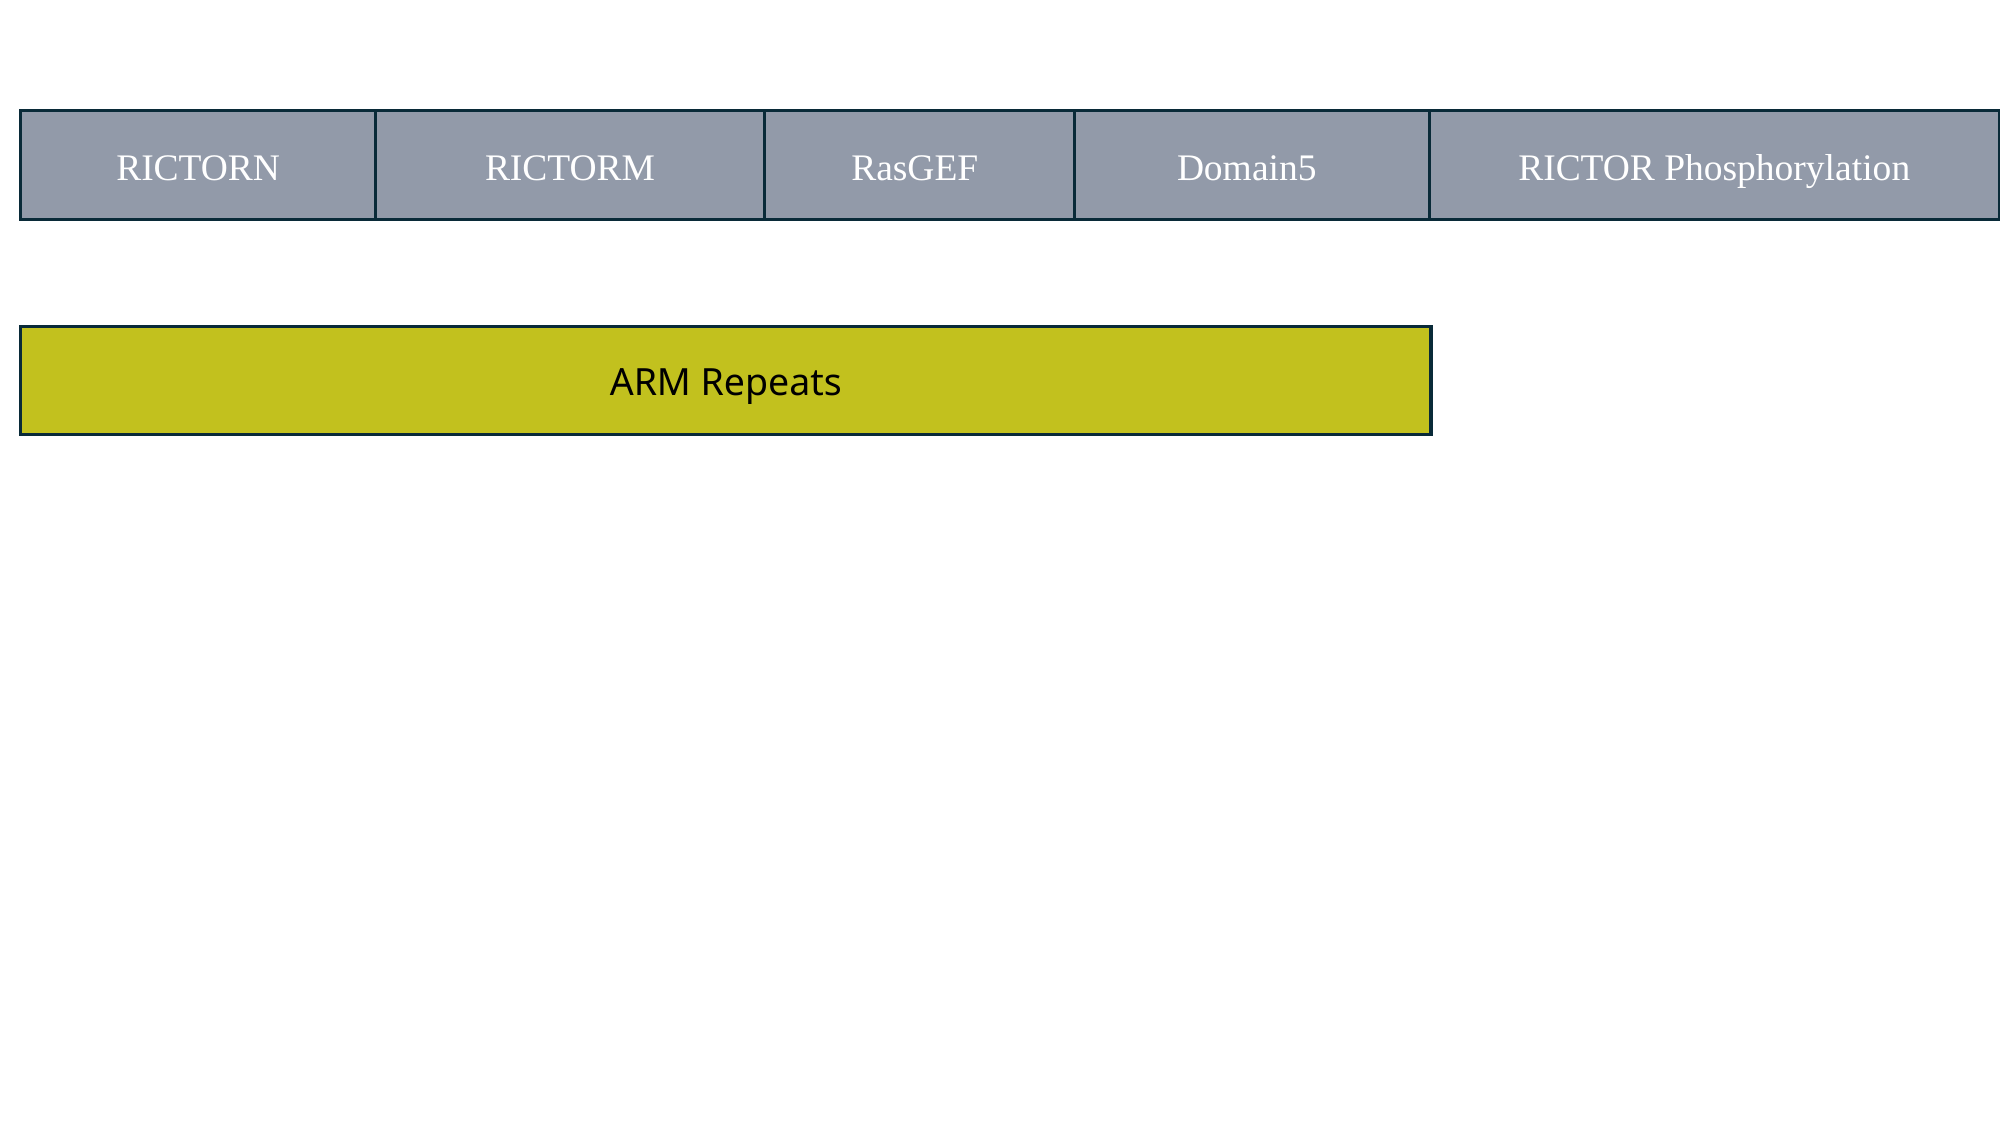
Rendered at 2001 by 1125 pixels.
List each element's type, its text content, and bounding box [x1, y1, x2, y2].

text_box RICTOR Phosphorylation [1431, 109, 2000, 221]
text_box RICTORM [374, 109, 763, 221]
text_box RasGEF [763, 109, 1073, 221]
text_box Domain5 [1073, 109, 1431, 221]
text_box RICTORN [19, 109, 374, 221]
text_box ARM Repeats [19, 325, 1433, 436]
